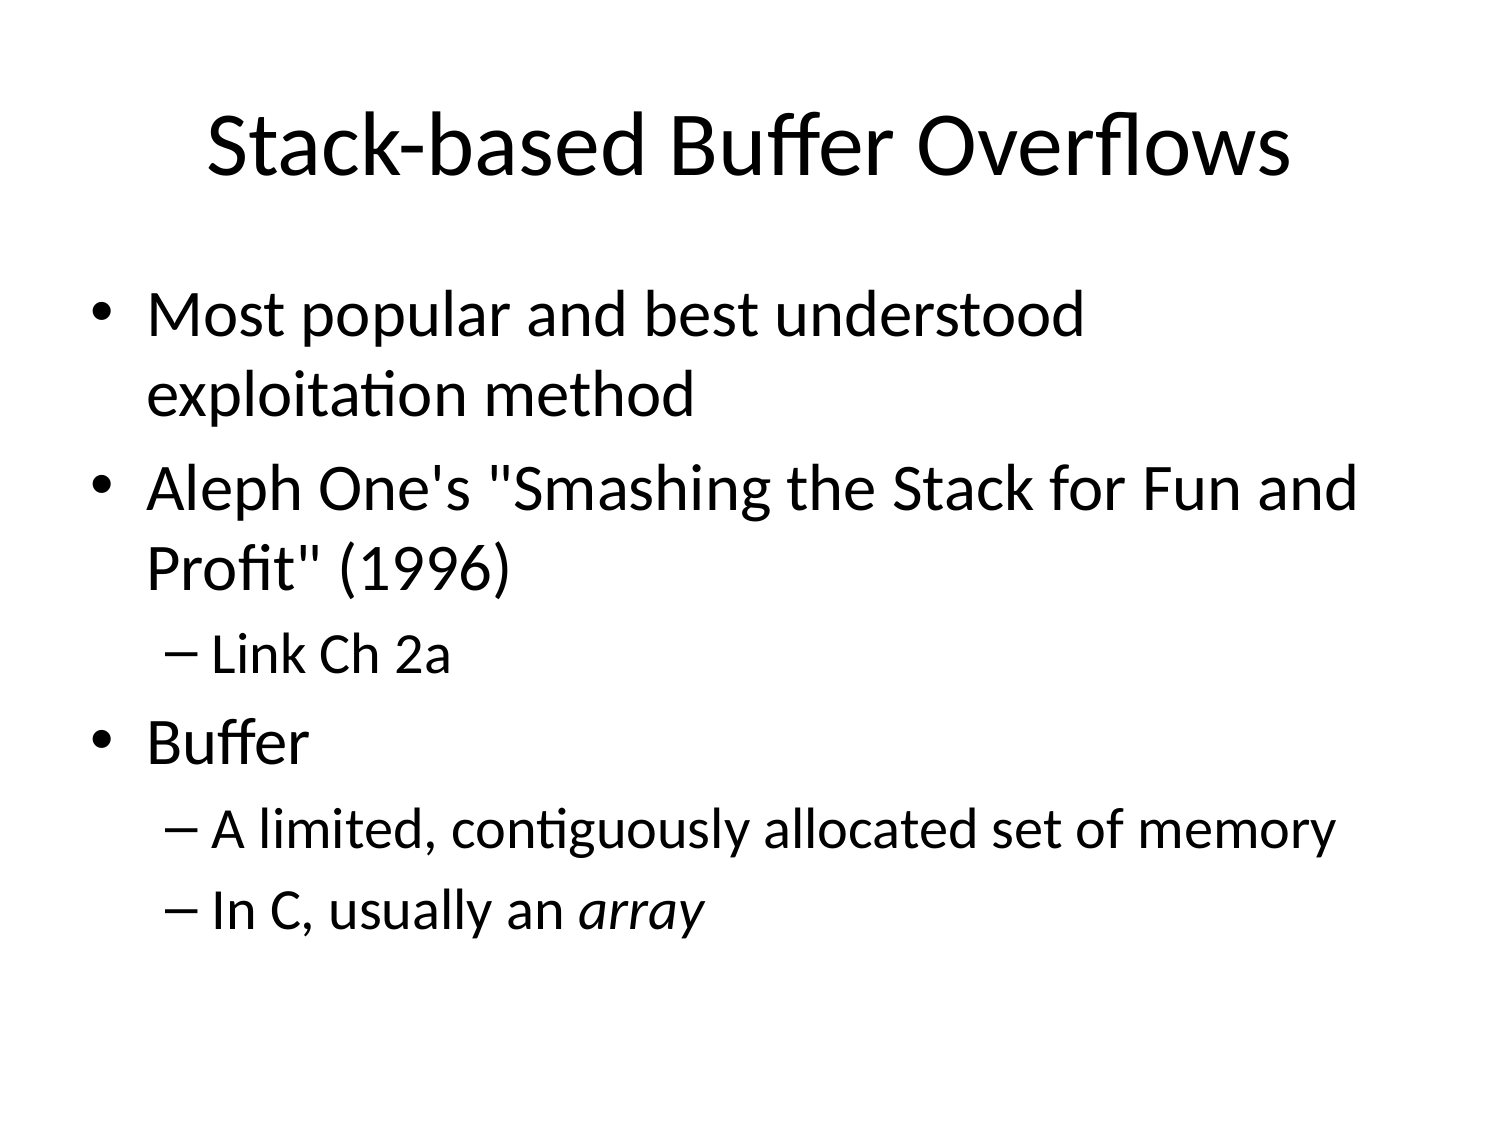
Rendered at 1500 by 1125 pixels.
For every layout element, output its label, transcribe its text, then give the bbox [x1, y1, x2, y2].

list Most popular and best understood exploitation method Aleph One's "Smashing the Stack for Fun and Profit" (1996) Link Ch 2a Buffer A limited, contiguously allocated set of memory In C, usually an array [75, 262, 1425, 1005]
title Stack-based Buffer Overflows [75, 45, 1425, 233]
